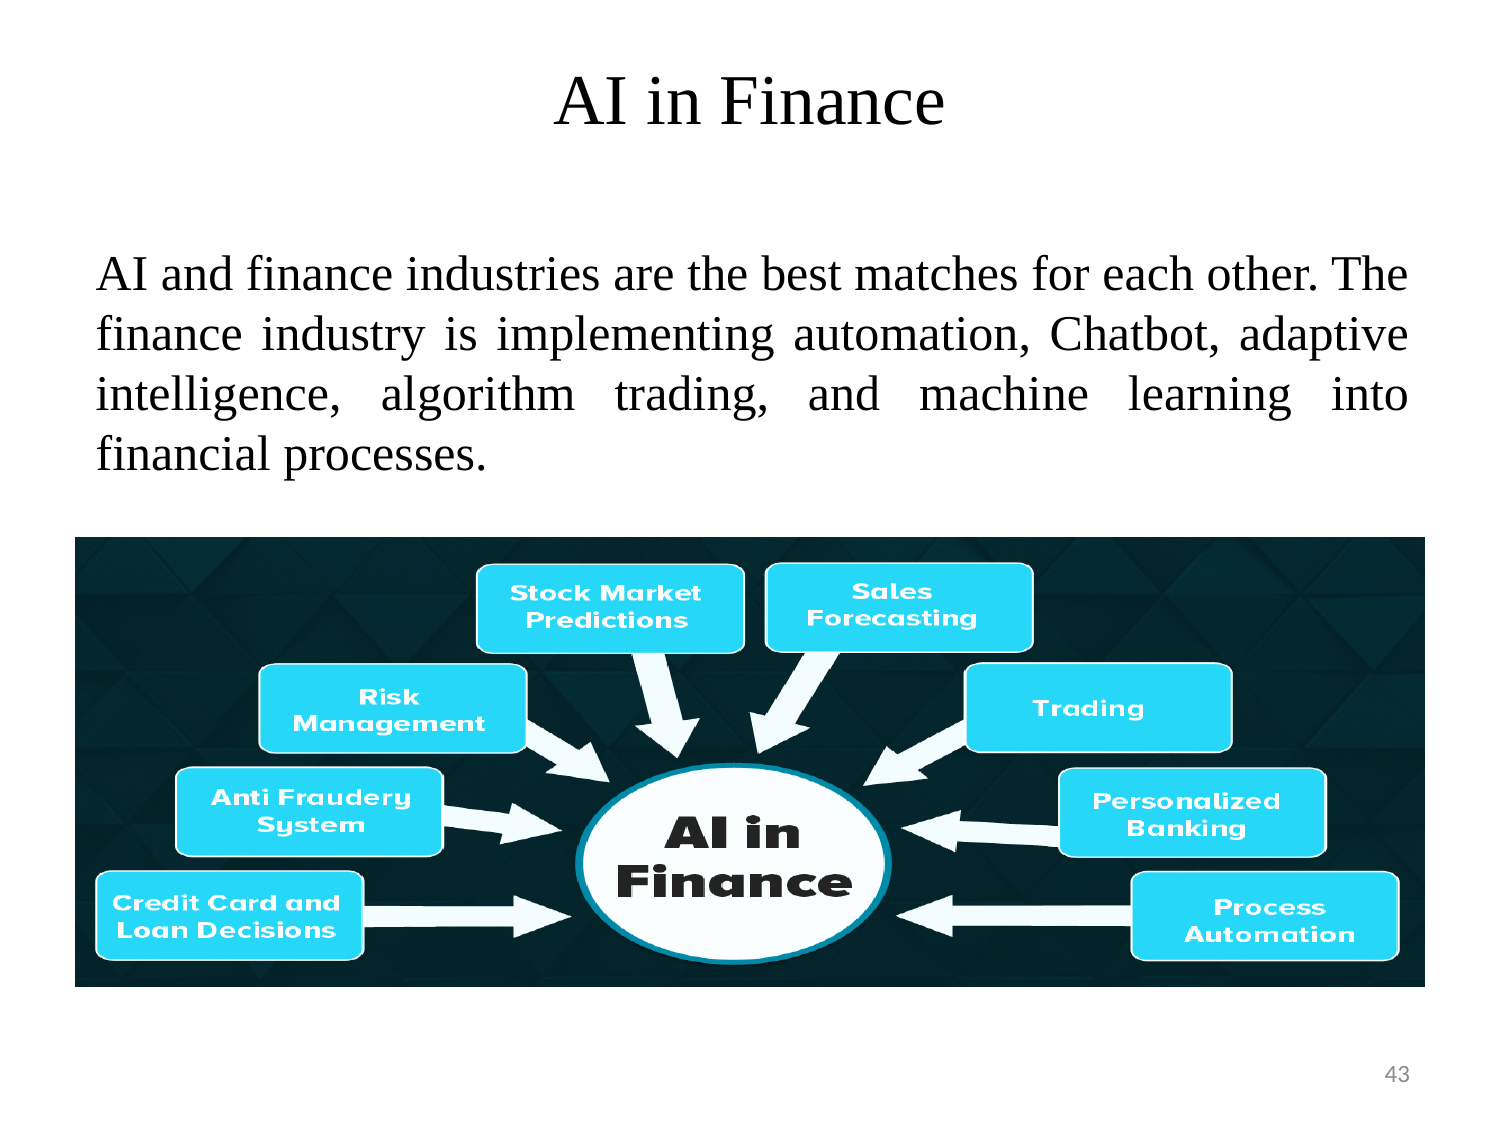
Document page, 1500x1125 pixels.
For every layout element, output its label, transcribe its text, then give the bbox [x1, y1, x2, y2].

text_box AI and finance industries are the best matches for each other. The finance industry is implementing automation, Chatbot, adaptive intelligence, algorithm trading, and machine learning into financial processes. [80, 232, 1425, 488]
title AI in Finance [75, 45, 1425, 233]
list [74, 537, 1426, 987]
slide_number 43 [1074, 1042, 1425, 1103]
